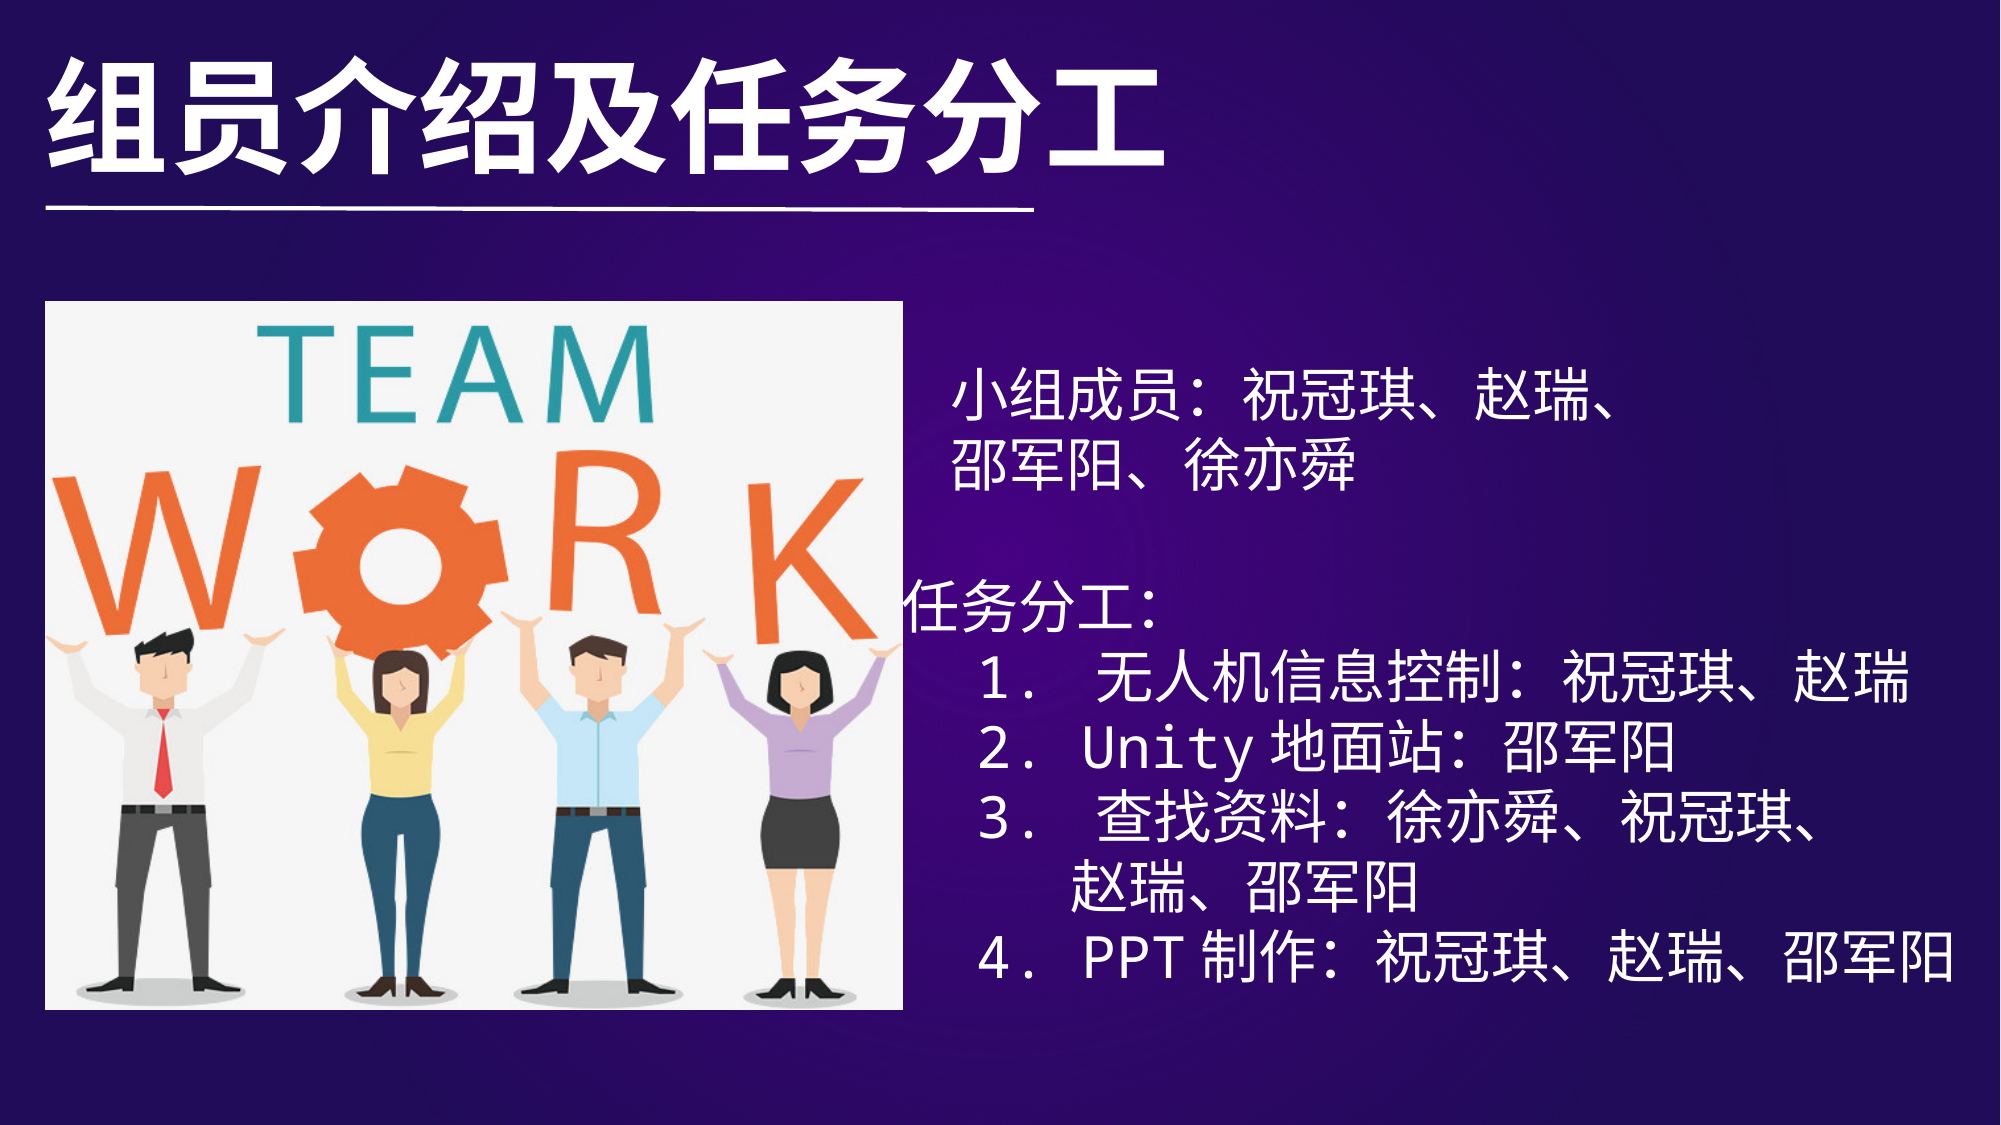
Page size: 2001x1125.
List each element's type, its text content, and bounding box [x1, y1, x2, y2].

text_box 组员介绍及任务分工 [29, 31, 1526, 197]
text_box 任务分工： 1. 无人机信息控制：祝冠琪、赵瑞 2. Unity地面站：邵军阳 3. 查找资料：徐亦舜、祝冠琪、 赵瑞、邵军阳 4. PPT制作：祝冠琪、赵瑞、邵军阳 [903, 562, 2000, 998]
text_box 小组成员：祝冠琪、赵瑞、 邵军阳、徐亦舜 [935, 350, 2000, 506]
picture [0, 0, 2001, 1125]
